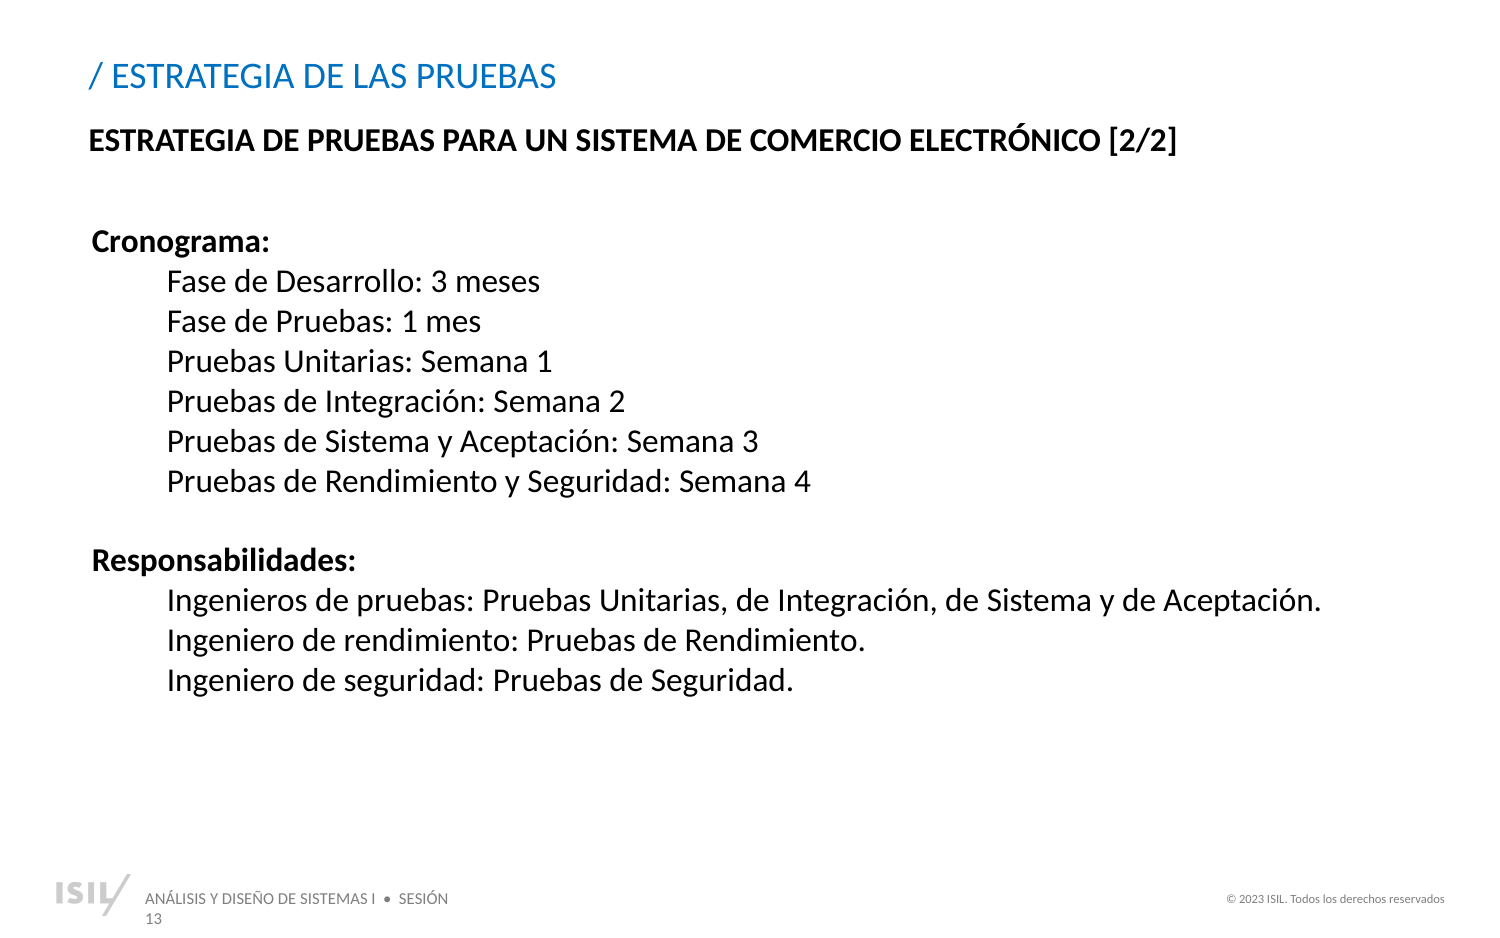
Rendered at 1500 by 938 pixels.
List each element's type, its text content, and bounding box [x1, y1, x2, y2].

text_box Cronograma: Fase de Desarrollo: 3 meses Fase de Pruebas: 1 mes Pruebas Unitarias: Semana 1 Pruebas de Integración: Semana 2 Pruebas de Sistema y Aceptación: Semana 3 Pruebas de Rendimiento y Seguridad: Semana 4 Responsabilidades: Ingenieros de pruebas: Pruebas Unitarias, de Integración, de Sistema y de Aceptación. Ingeniero de rendimiento: Pruebas de Rendimiento. Ingeniero de seguridad: Pruebas de Seguridad. [76, 211, 1369, 706]
list / ESTRATEGIA DE LAS PRUEBAS [76, 45, 1424, 104]
list ESTRATEGIA DE PRUEBAS PARA UN SISTEMA DE COMERCIO ELECTRÓNICO [2/2] [76, 111, 1269, 170]
